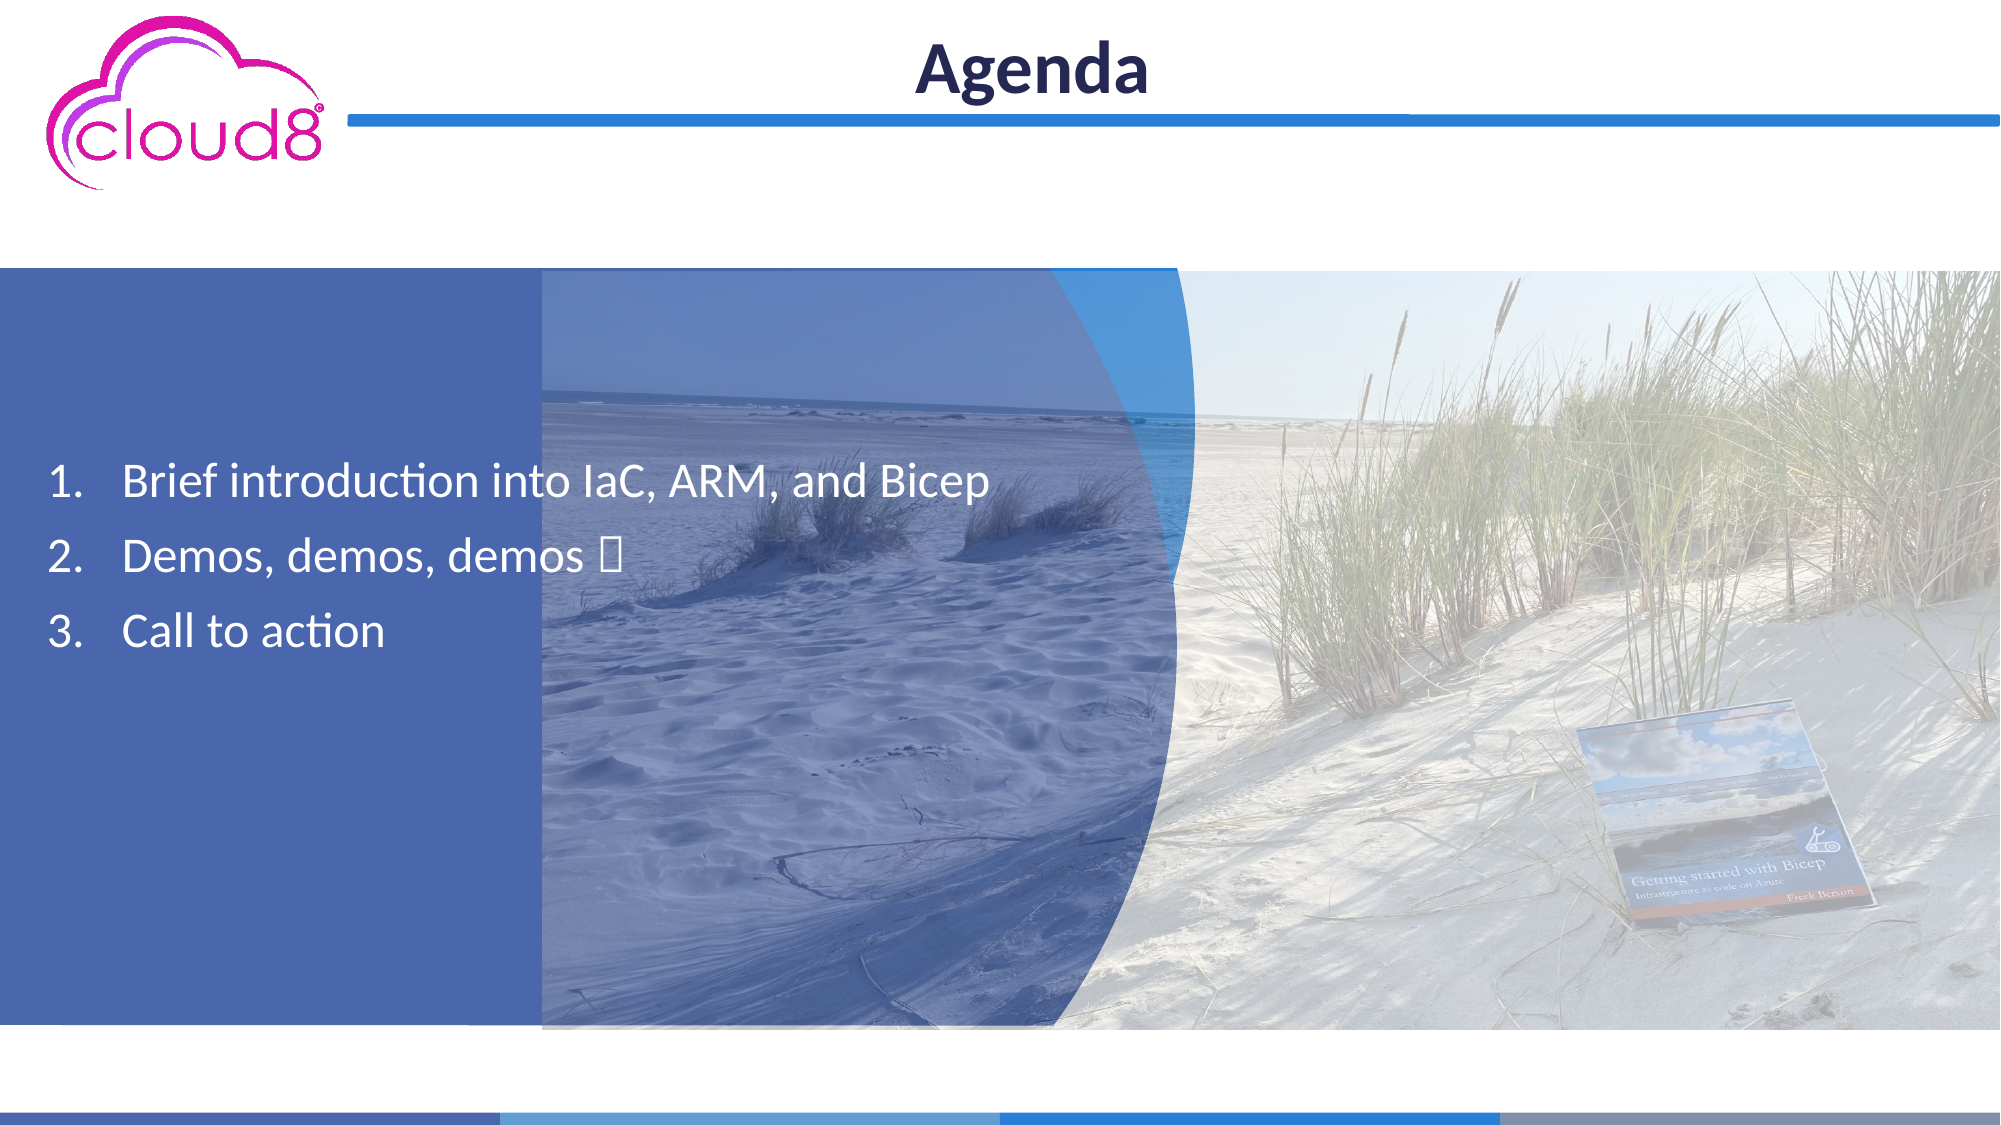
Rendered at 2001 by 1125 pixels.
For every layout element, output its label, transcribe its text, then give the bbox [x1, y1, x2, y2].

picture [38, 0, 336, 198]
list Agenda [383, 21, 1683, 114]
list Brief introduction into IaC, ARM, and Bicep Demos, demos, demos  Call to action [31, 447, 1050, 1033]
